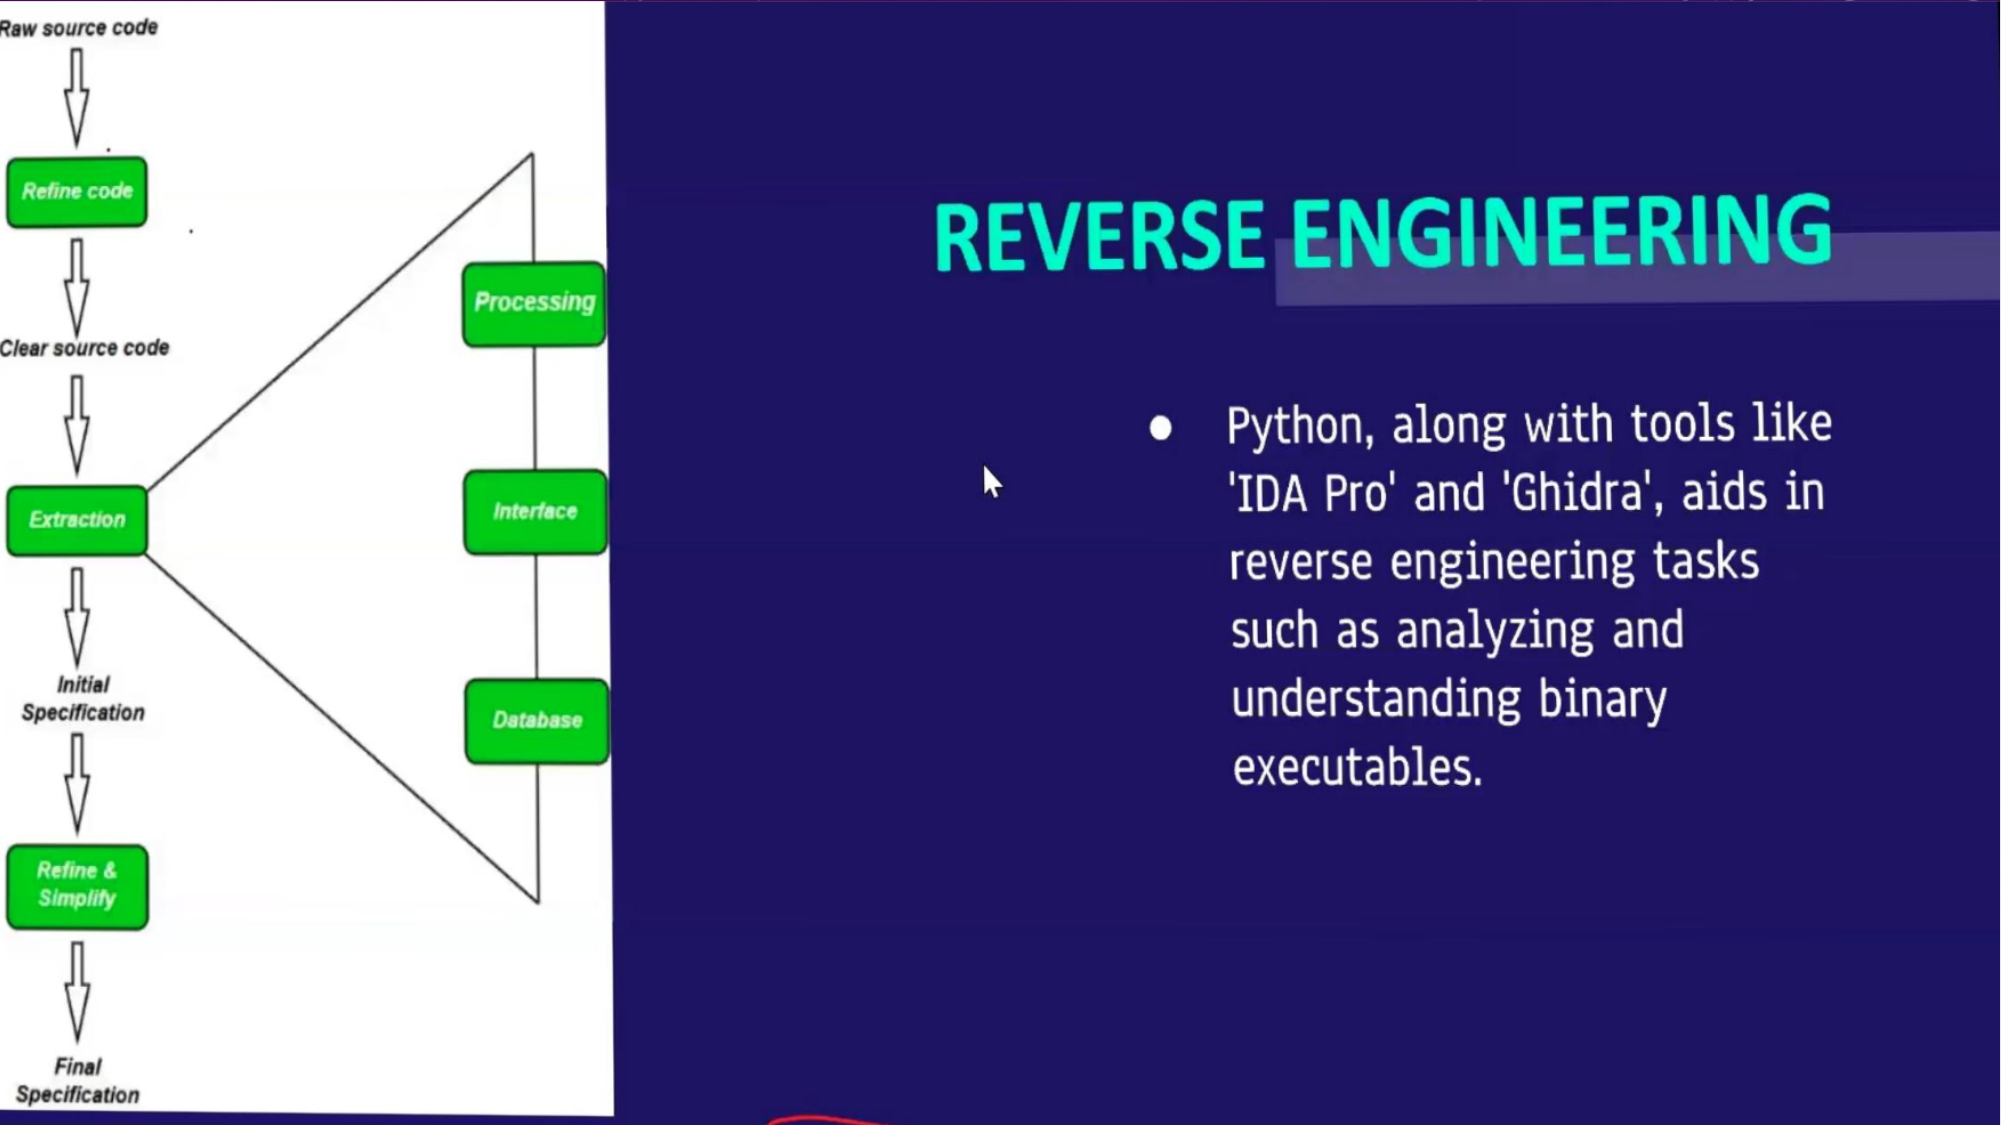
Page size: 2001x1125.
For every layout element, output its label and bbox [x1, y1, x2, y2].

list [428, 0, 1554, 1125]
picture [0, 2, 428, 1125]
picture [1554, 0, 2001, 1125]
